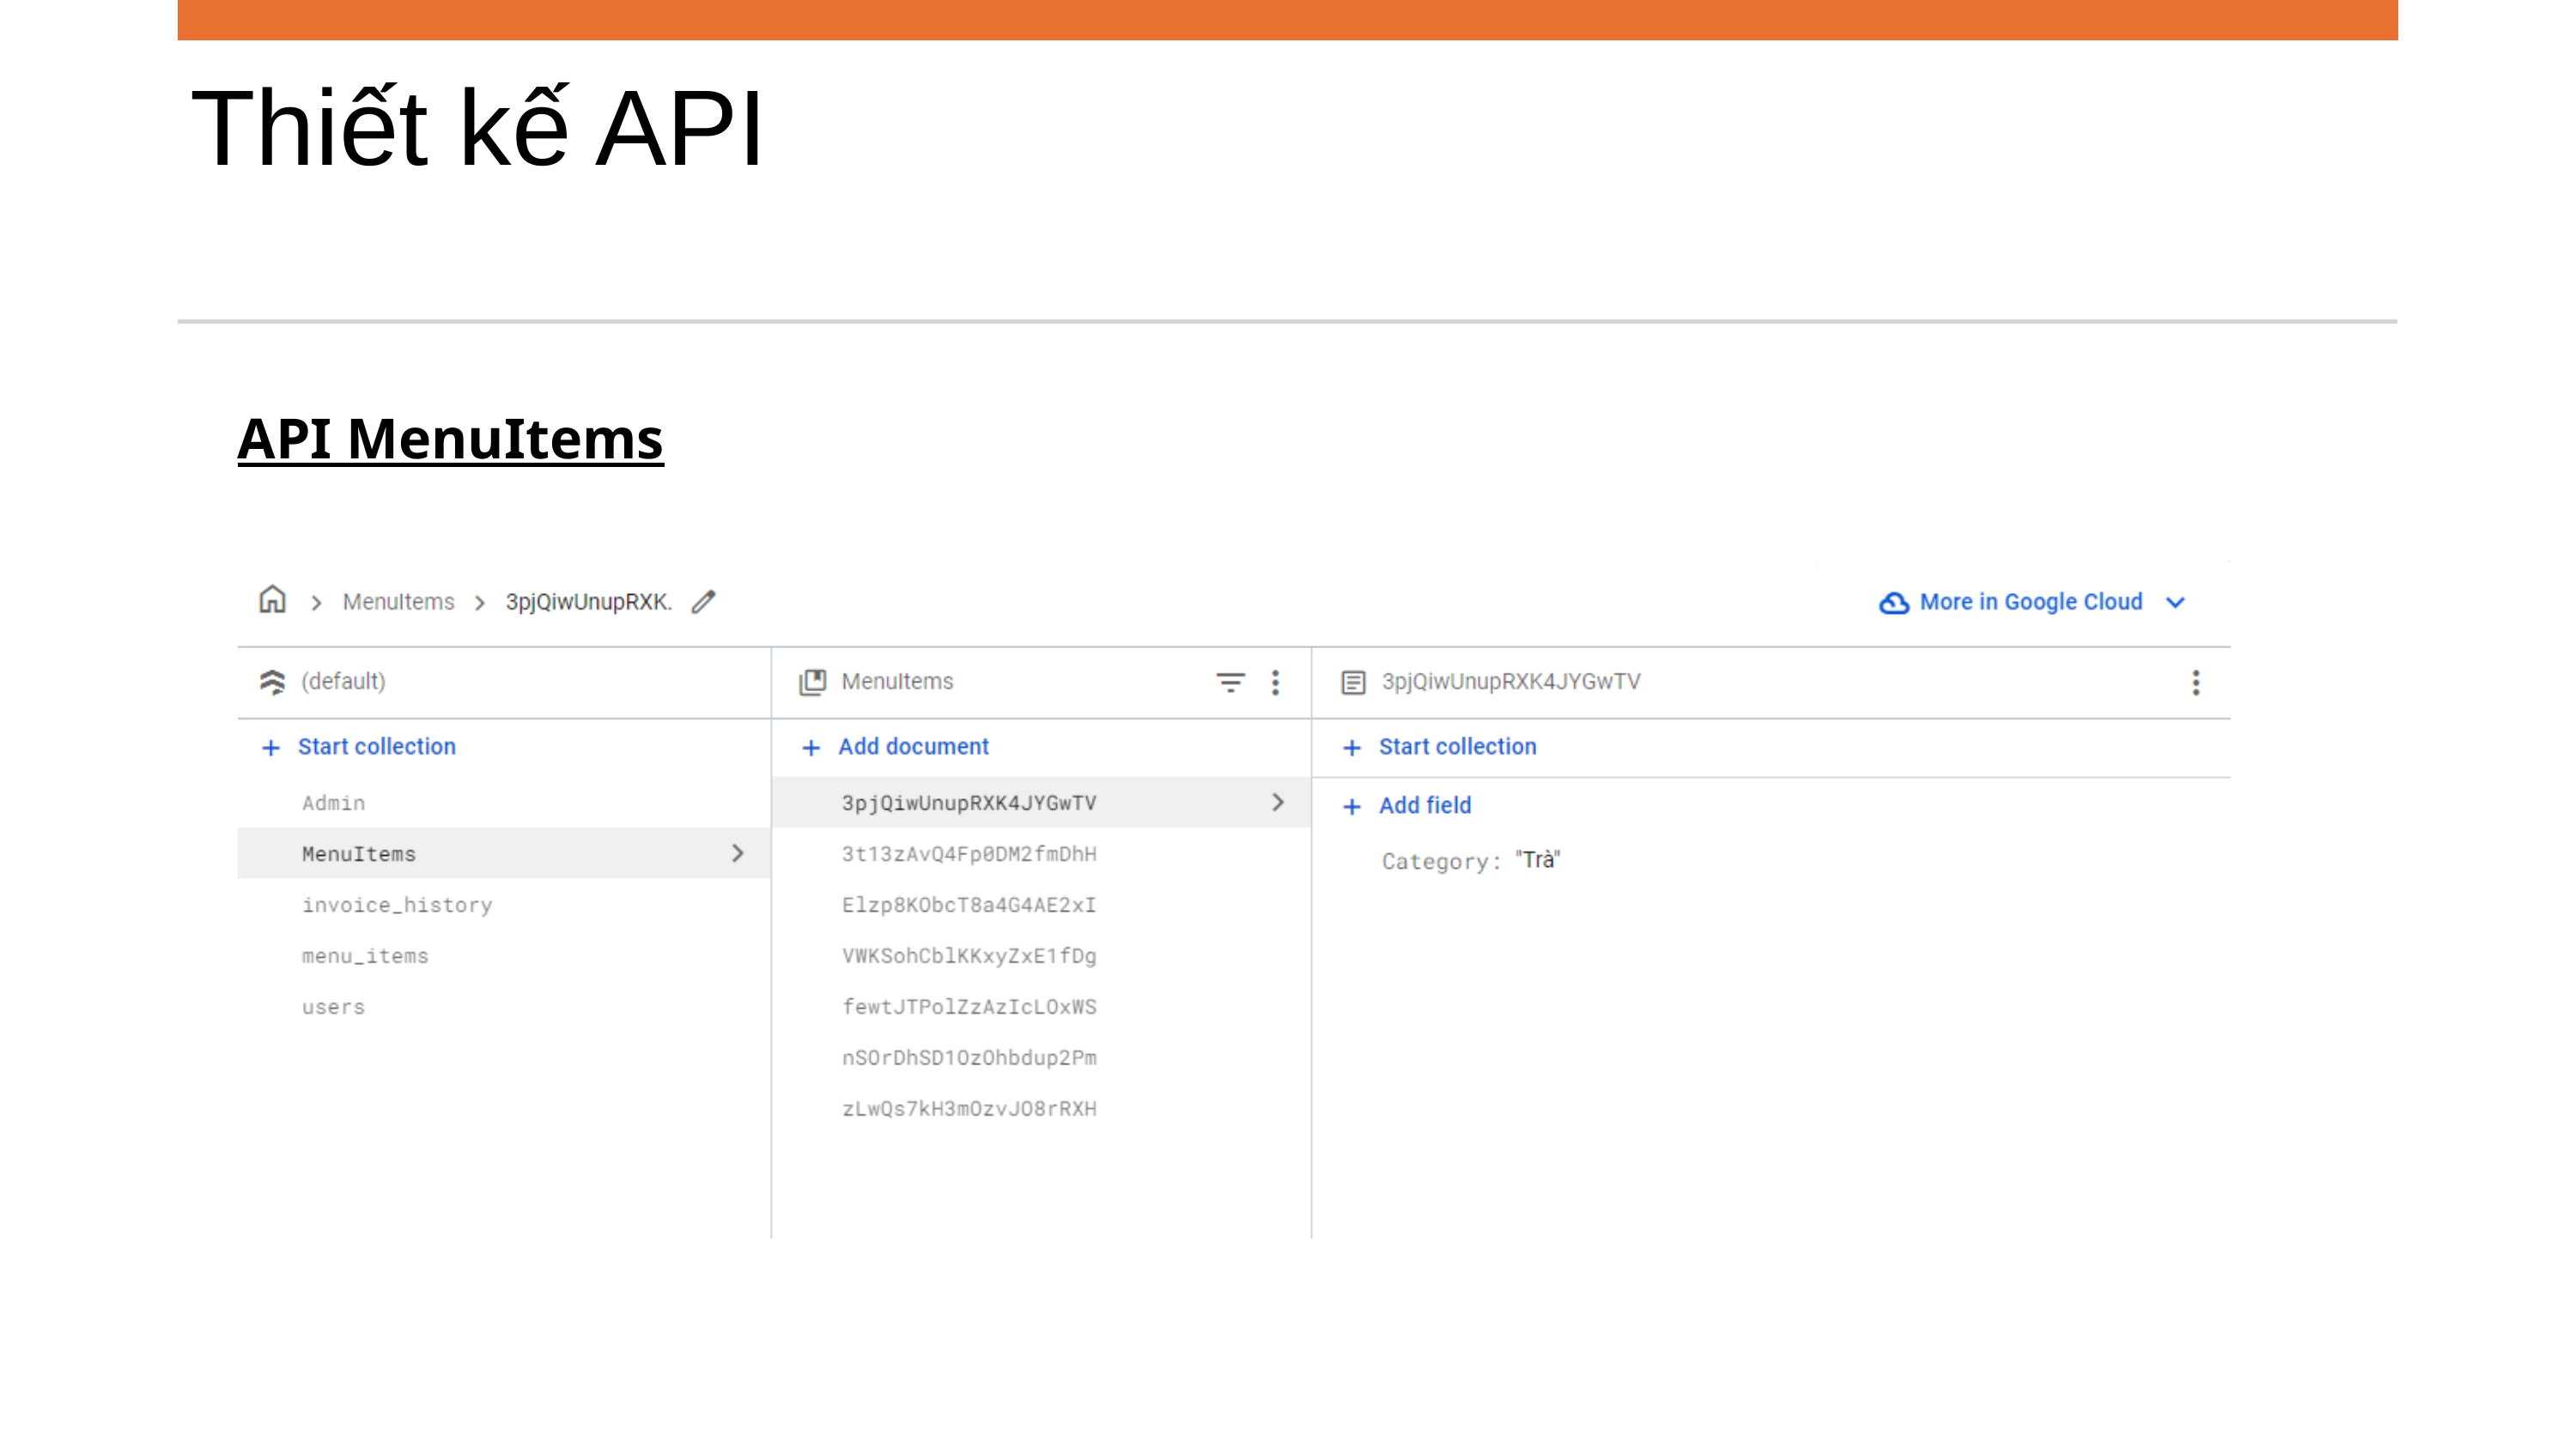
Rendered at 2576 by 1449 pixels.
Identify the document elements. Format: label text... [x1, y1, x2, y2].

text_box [178, 0, 2398, 41]
text_box Thiết kế API [190, 70, 2385, 187]
text_box API MenuItems [237, 409, 1261, 470]
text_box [177, 318, 2398, 324]
text_box [237, 561, 2231, 1239]
